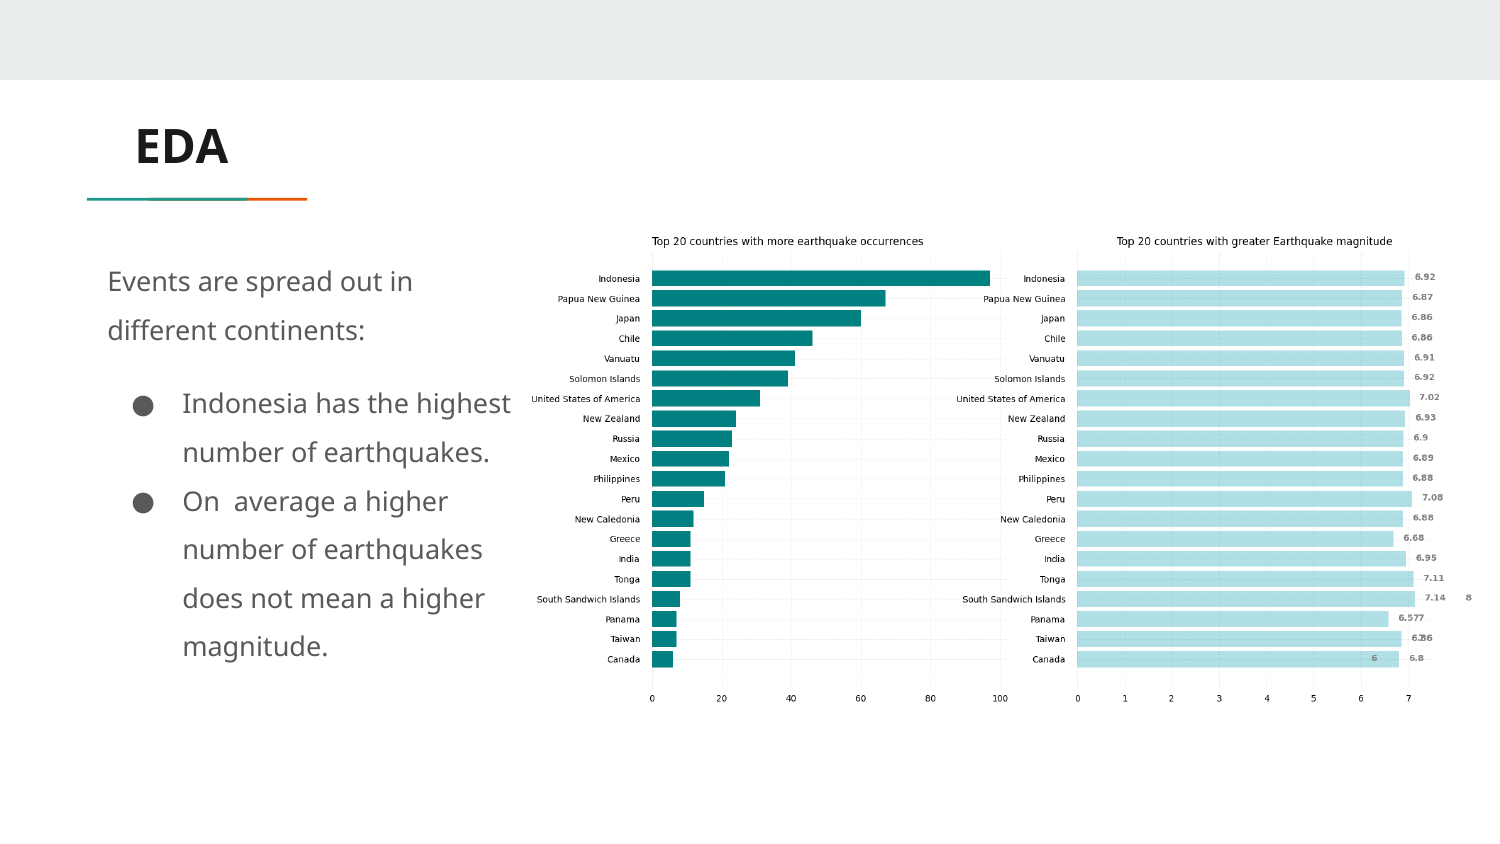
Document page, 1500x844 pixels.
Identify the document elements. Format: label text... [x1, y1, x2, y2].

picture [525, 226, 1490, 719]
title EDA [119, 100, 1381, 189]
list Events are spread out in different continents: Indonesia has the highest number of earthquakes. On average a higher number of earthquakes does not mean a higher magnitude. [92, 233, 520, 712]
